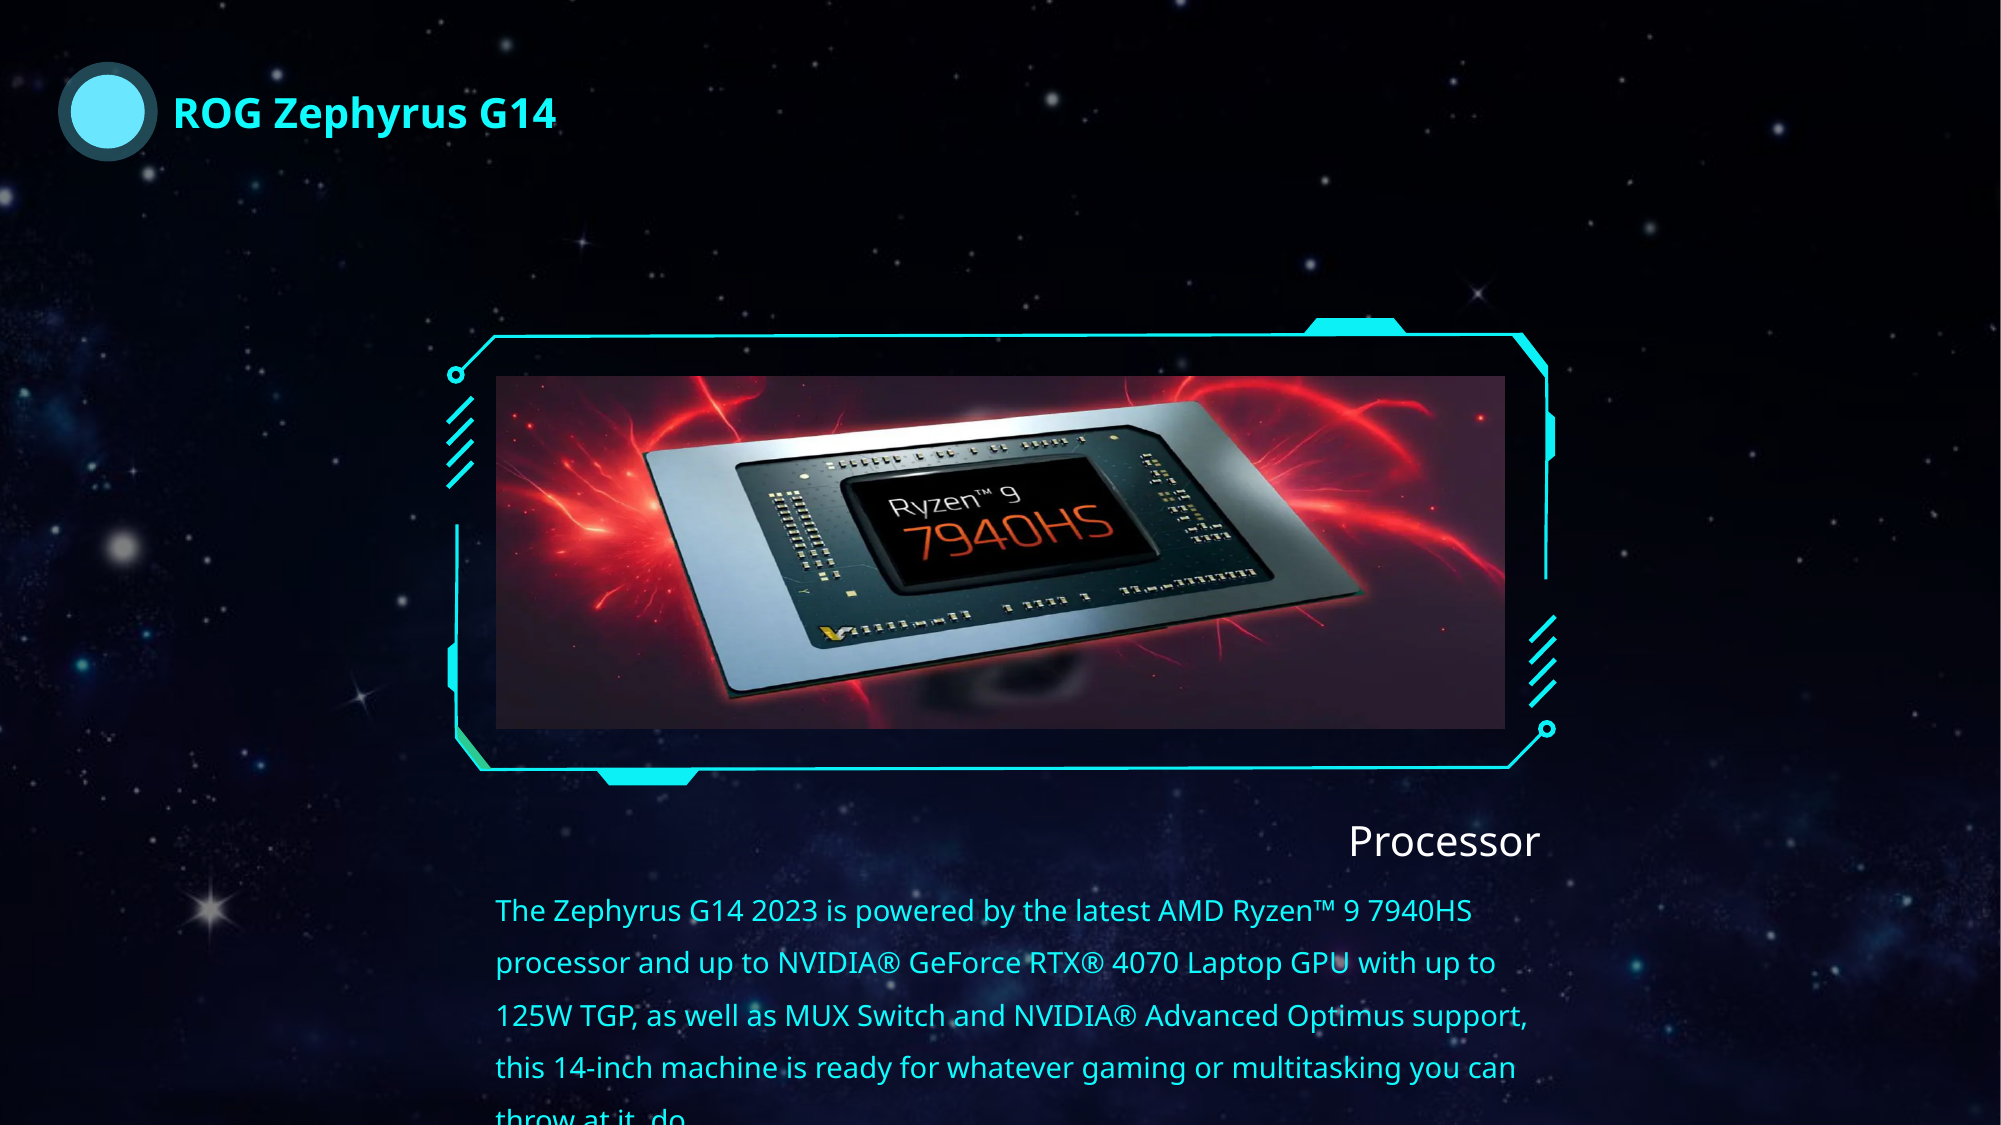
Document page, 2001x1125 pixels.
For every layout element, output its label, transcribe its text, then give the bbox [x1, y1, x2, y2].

picture [654, 1118, 663, 1125]
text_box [447, 318, 1556, 786]
text_box ROG Zephyrus G14 [158, 78, 1113, 144]
picture [0, 0, 2001, 1125]
picture [672, 1117, 681, 1125]
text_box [480, 807, 1568, 1090]
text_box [58, 61, 158, 162]
picture [510, 1117, 518, 1125]
picture [539, 1117, 548, 1125]
